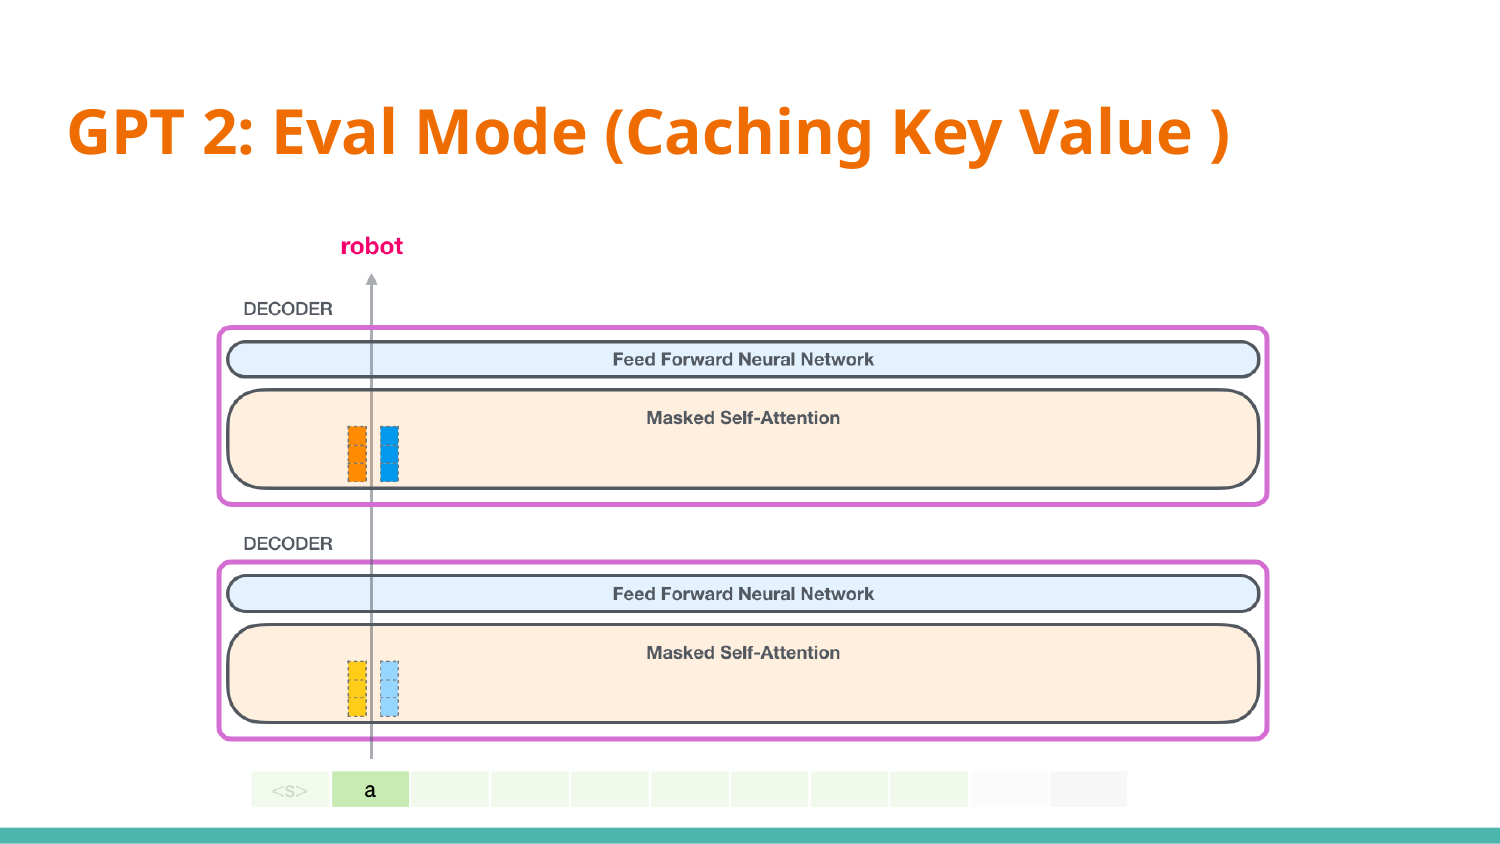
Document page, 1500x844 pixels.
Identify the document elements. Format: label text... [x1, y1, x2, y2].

picture [151, 213, 1322, 819]
title GPT 2: Eval Mode (Caching Key Value ) [51, 72, 1449, 189]
